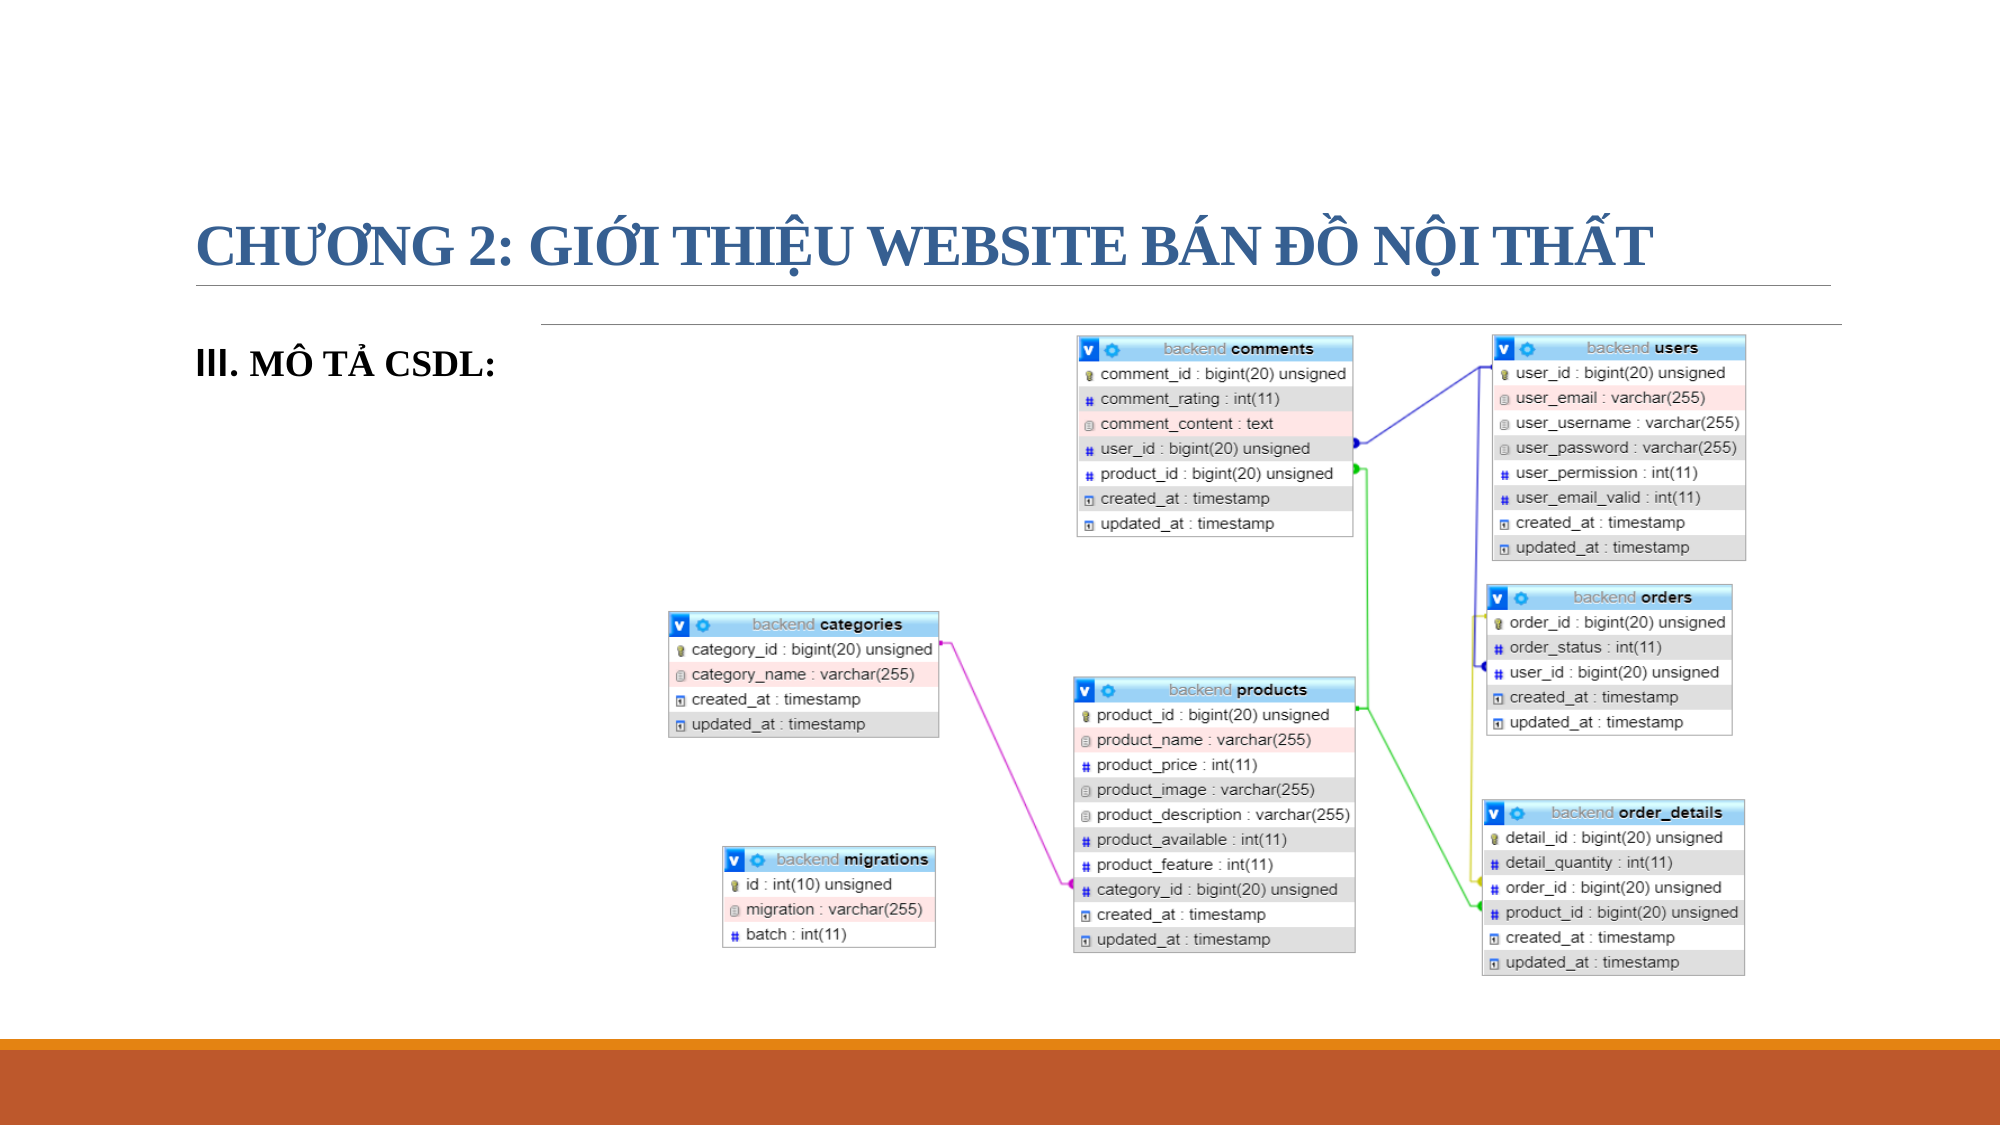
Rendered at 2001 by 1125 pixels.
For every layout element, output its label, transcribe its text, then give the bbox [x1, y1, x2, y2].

list III. Mô tả CSDL: [180, 302, 1372, 424]
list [541, 324, 1843, 1029]
title CHƯƠNG 2: GIỚI THIỆU WEBSITE BÁN ĐỒ NỘI THẤT [180, 47, 1830, 285]
